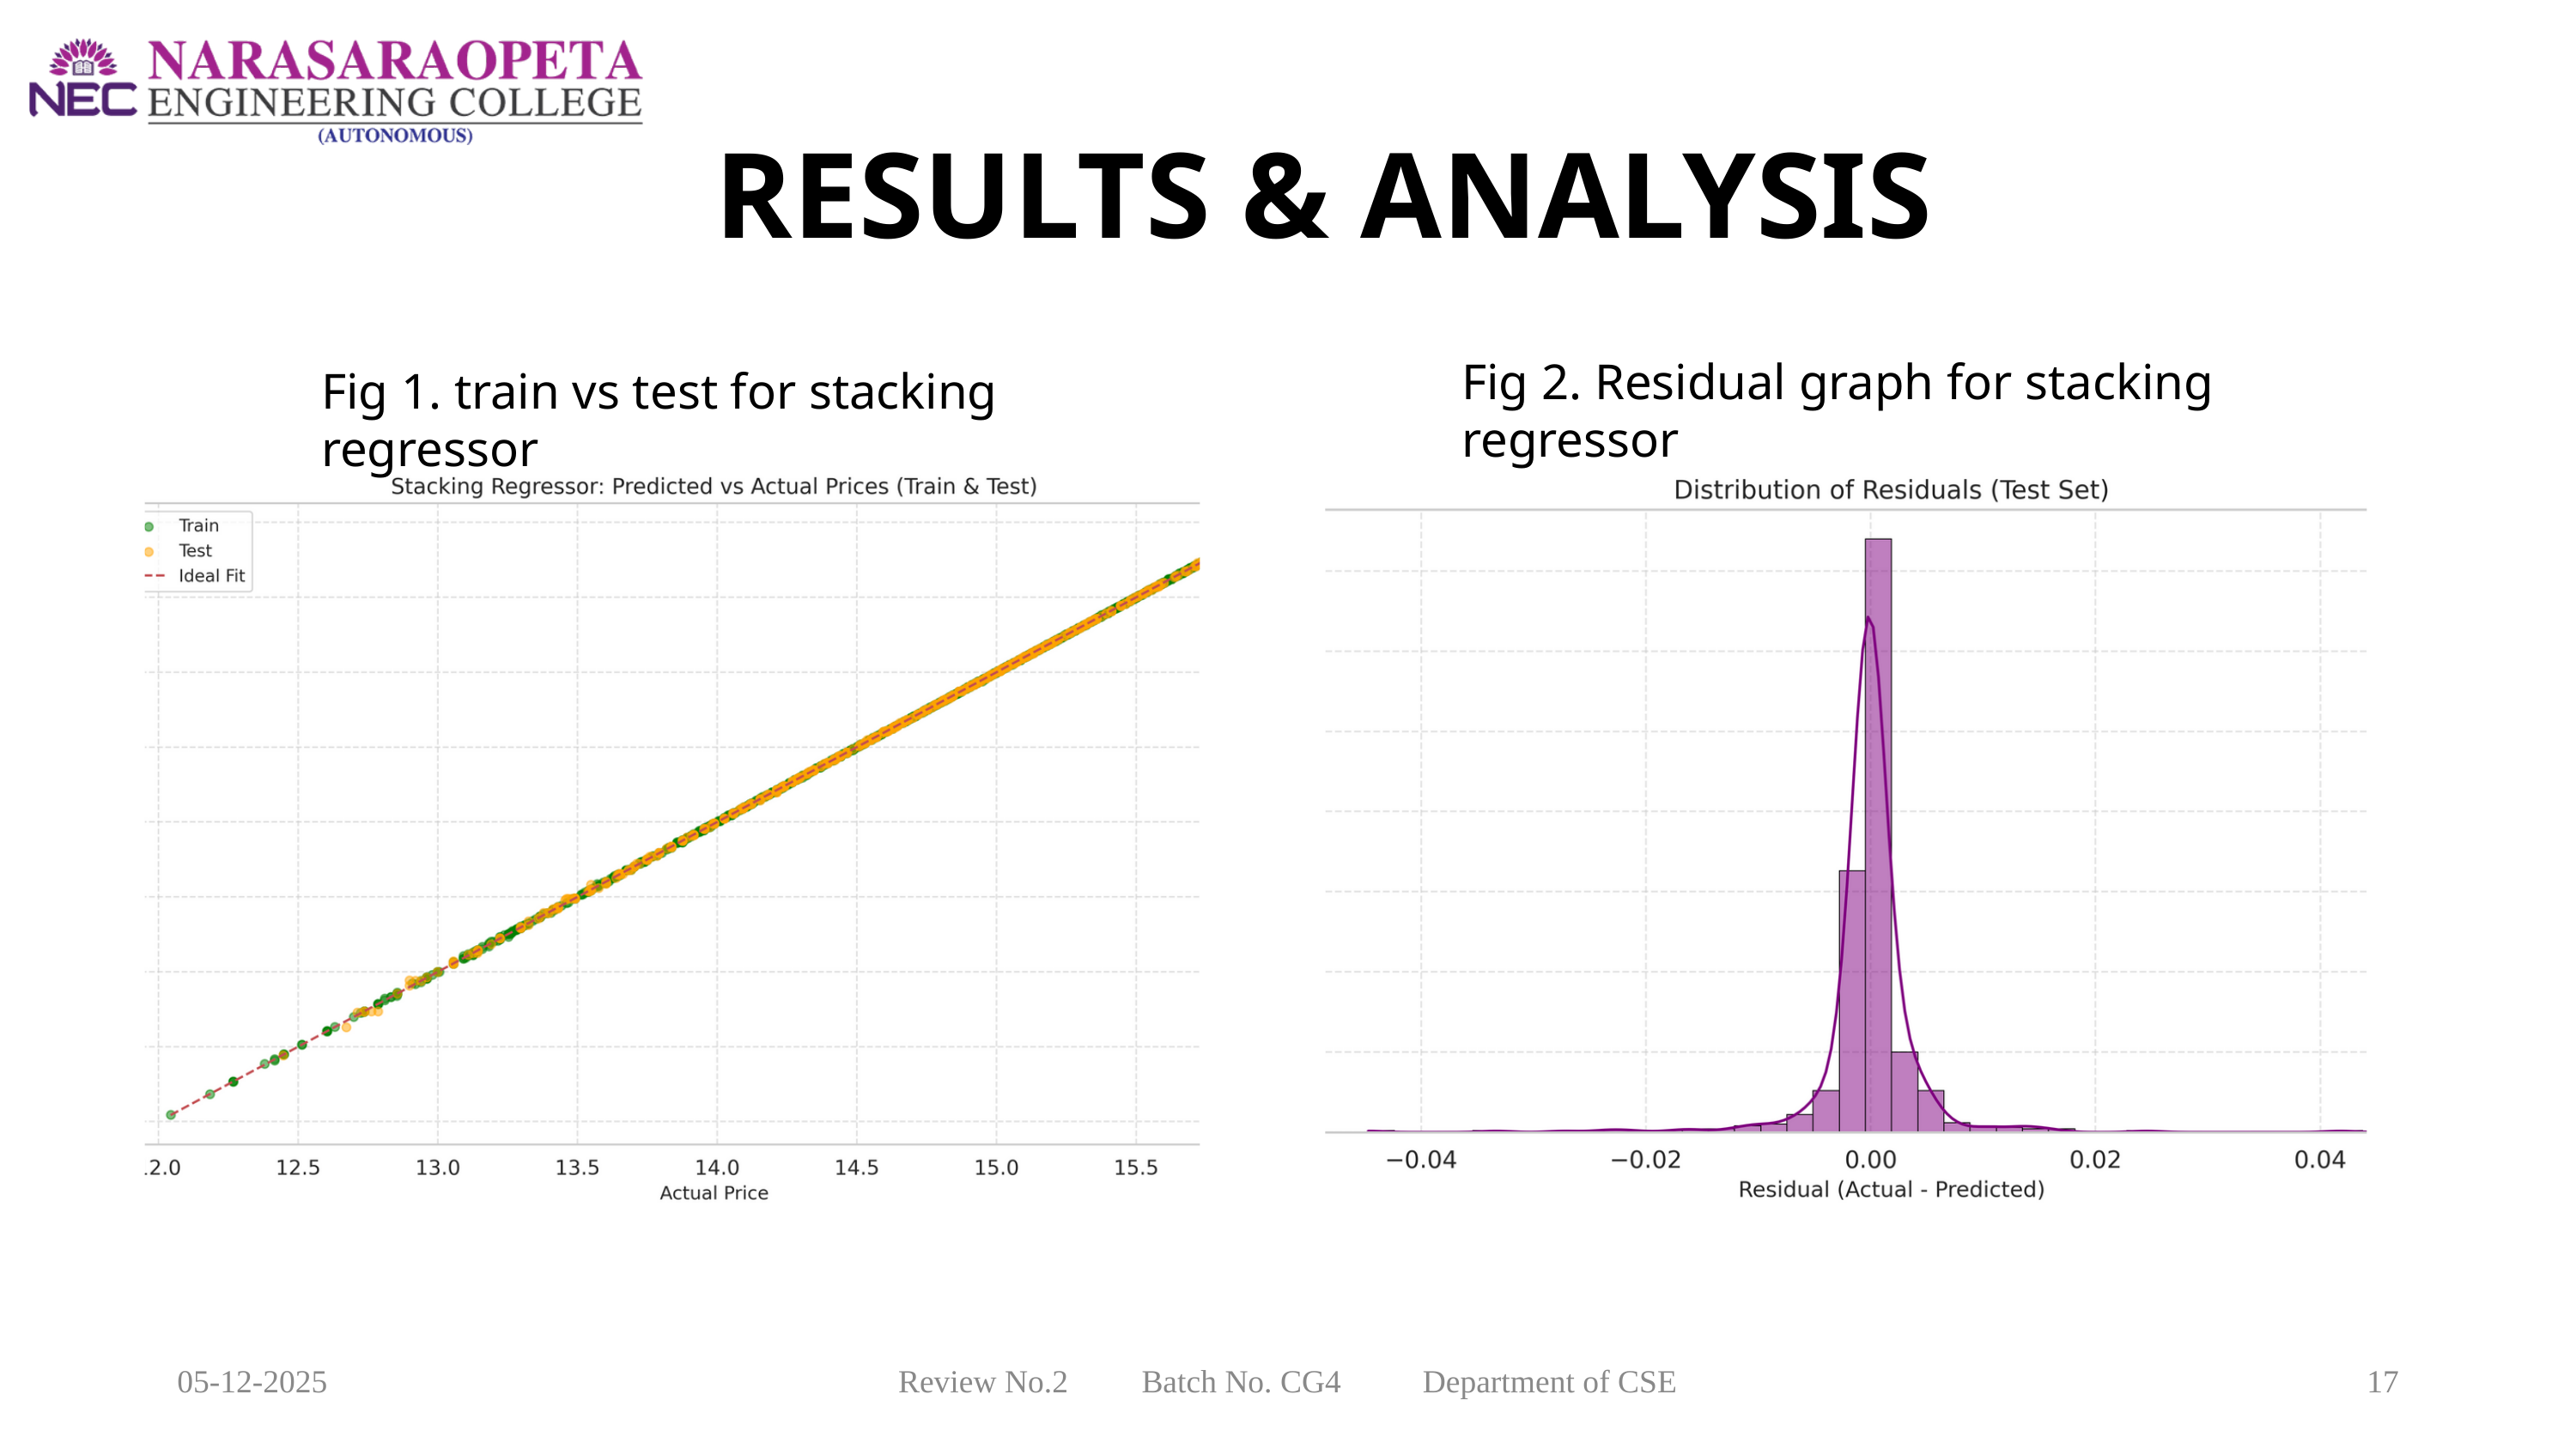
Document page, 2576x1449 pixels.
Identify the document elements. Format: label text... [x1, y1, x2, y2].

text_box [853, 1342, 1723, 1421]
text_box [249, 76, 2399, 316]
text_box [1819, 1342, 2399, 1421]
text_box [29, 38, 643, 145]
text_box Fig 1. train vs test for stacking regressor [321, 360, 1122, 464]
text_box Fig 2. Residual graph for stacking regressor [1461, 351, 2334, 465]
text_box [176, 1342, 757, 1421]
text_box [144, 465, 1200, 1215]
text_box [1325, 466, 2367, 1215]
